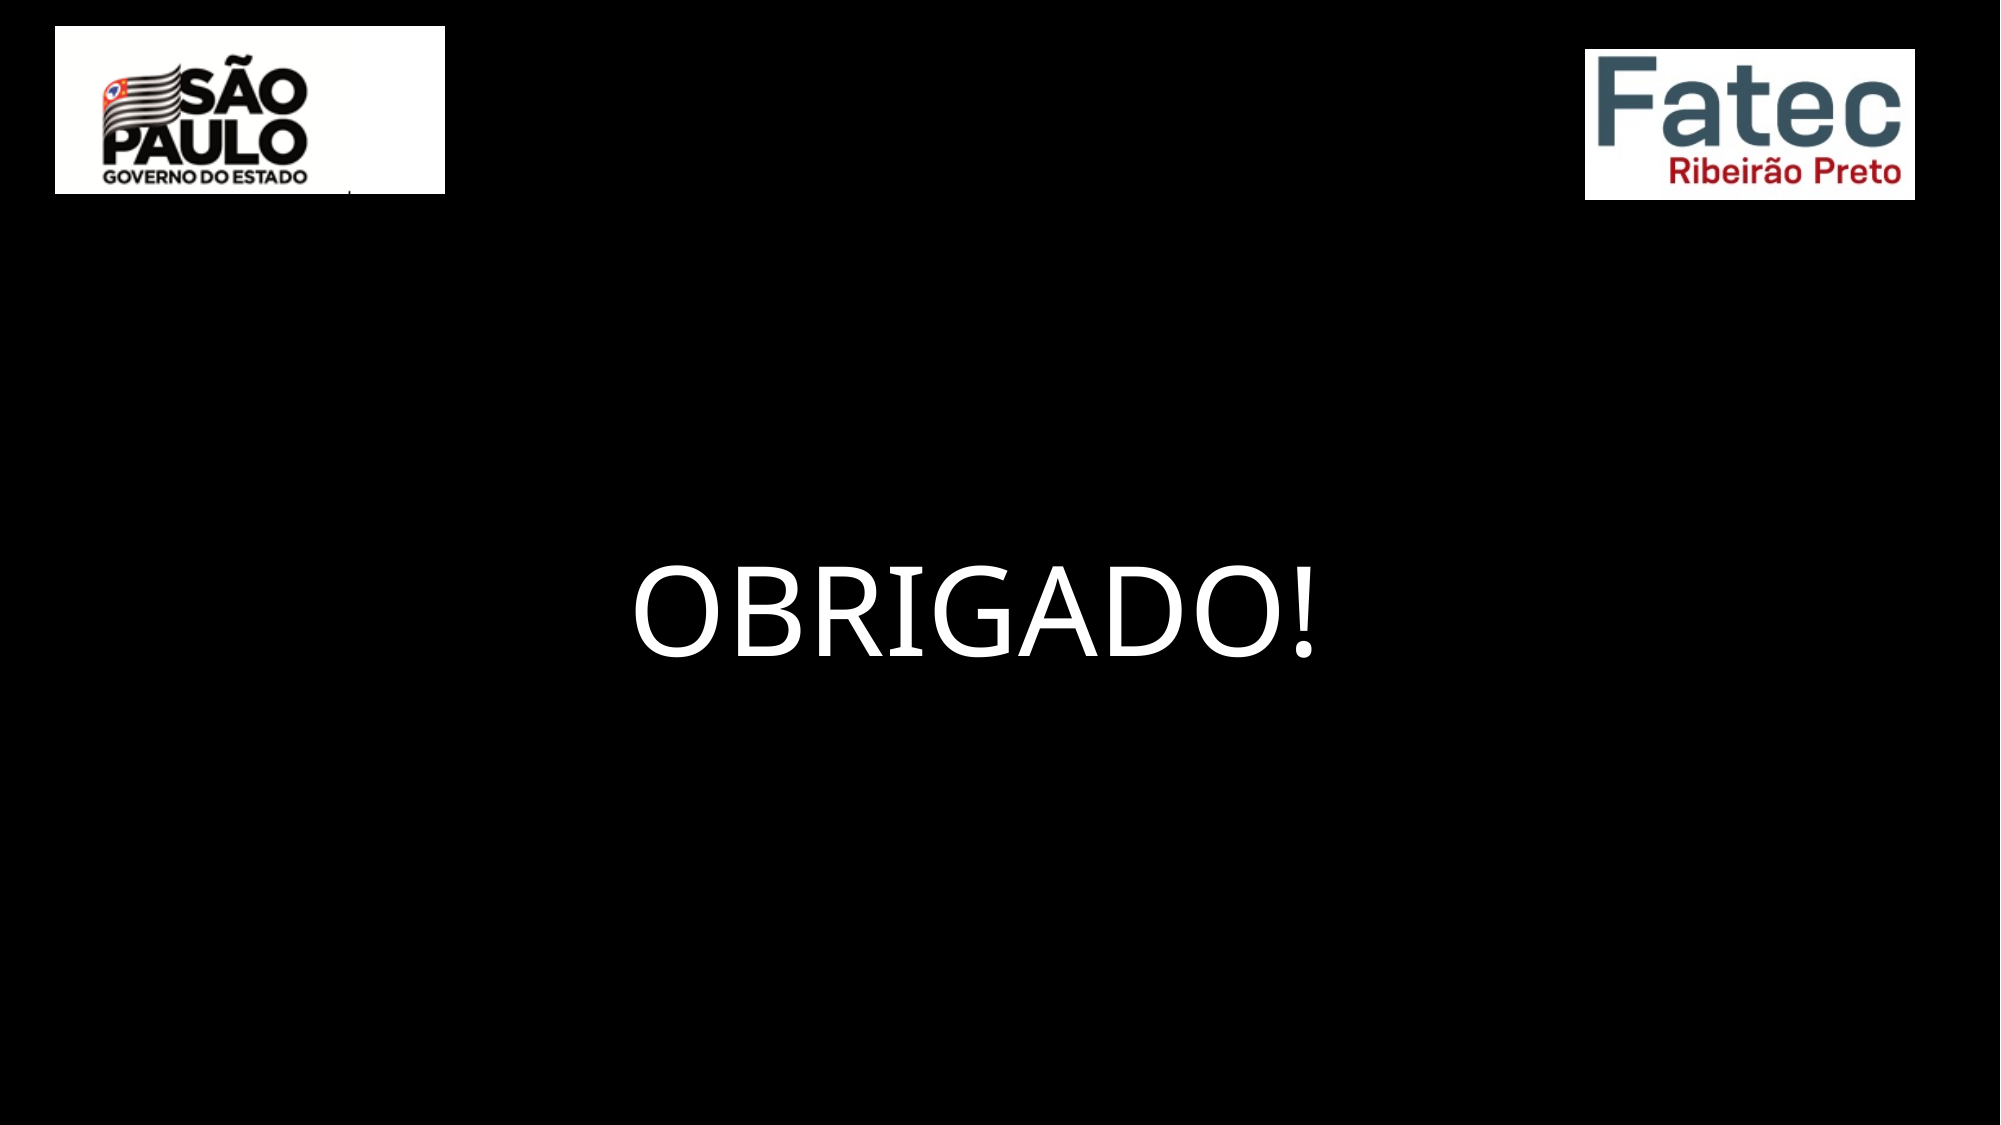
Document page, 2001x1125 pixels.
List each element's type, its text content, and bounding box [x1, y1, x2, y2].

picture [1585, 49, 1915, 200]
title OBRIGADO! [337, 541, 1613, 692]
picture [55, 26, 445, 194]
